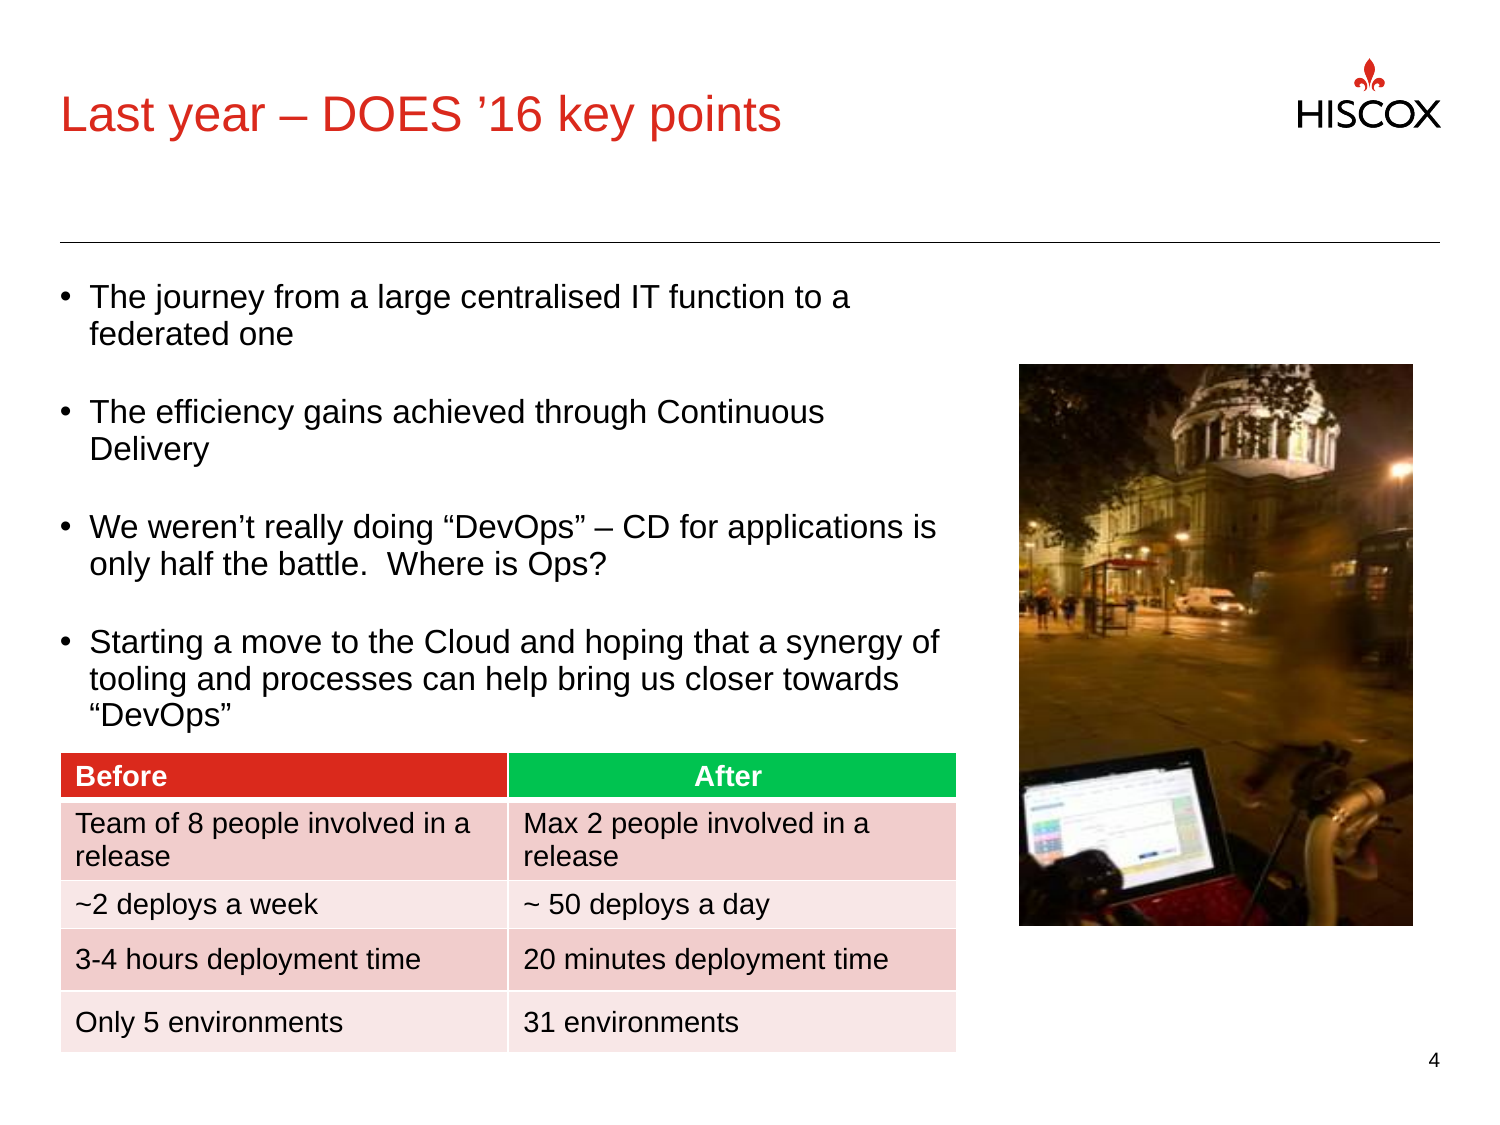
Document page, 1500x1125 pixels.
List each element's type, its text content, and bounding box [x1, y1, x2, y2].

picture [1019, 364, 1413, 926]
table_cell 20 minutes deployment time [509, 929, 956, 990]
list The journey from a large centralised IT function to a federated one The efficiency gains achieved through Continuous Delivery We weren’t really doing “DevOps” – CD for applications is only half the battle. Where is Ops? Starting a move to the Cloud and hoping that a synergy of tooling and processes can help bring us closer towards “DevOps” [59, 279, 948, 614]
table_header Before [61, 753, 507, 797]
table_cell 31 environments [509, 992, 956, 1052]
table_cell Max 2 people involved in a release [509, 803, 956, 880]
picture [1298, 58, 1441, 128]
title Last year – DOES ’16 key points [60, 90, 1208, 223]
table_cell Only 5 environments [61, 992, 507, 1052]
table_cell ~2 deploys a week [61, 881, 507, 928]
table_cell Team of 8 people involved in a release [61, 803, 507, 880]
slide_number 4 [1376, 1050, 1441, 1081]
table_cell 3-4 hours deployment time [61, 929, 507, 990]
table_cell ~ 50 deploys a day [509, 881, 956, 928]
table_header After [509, 753, 956, 797]
